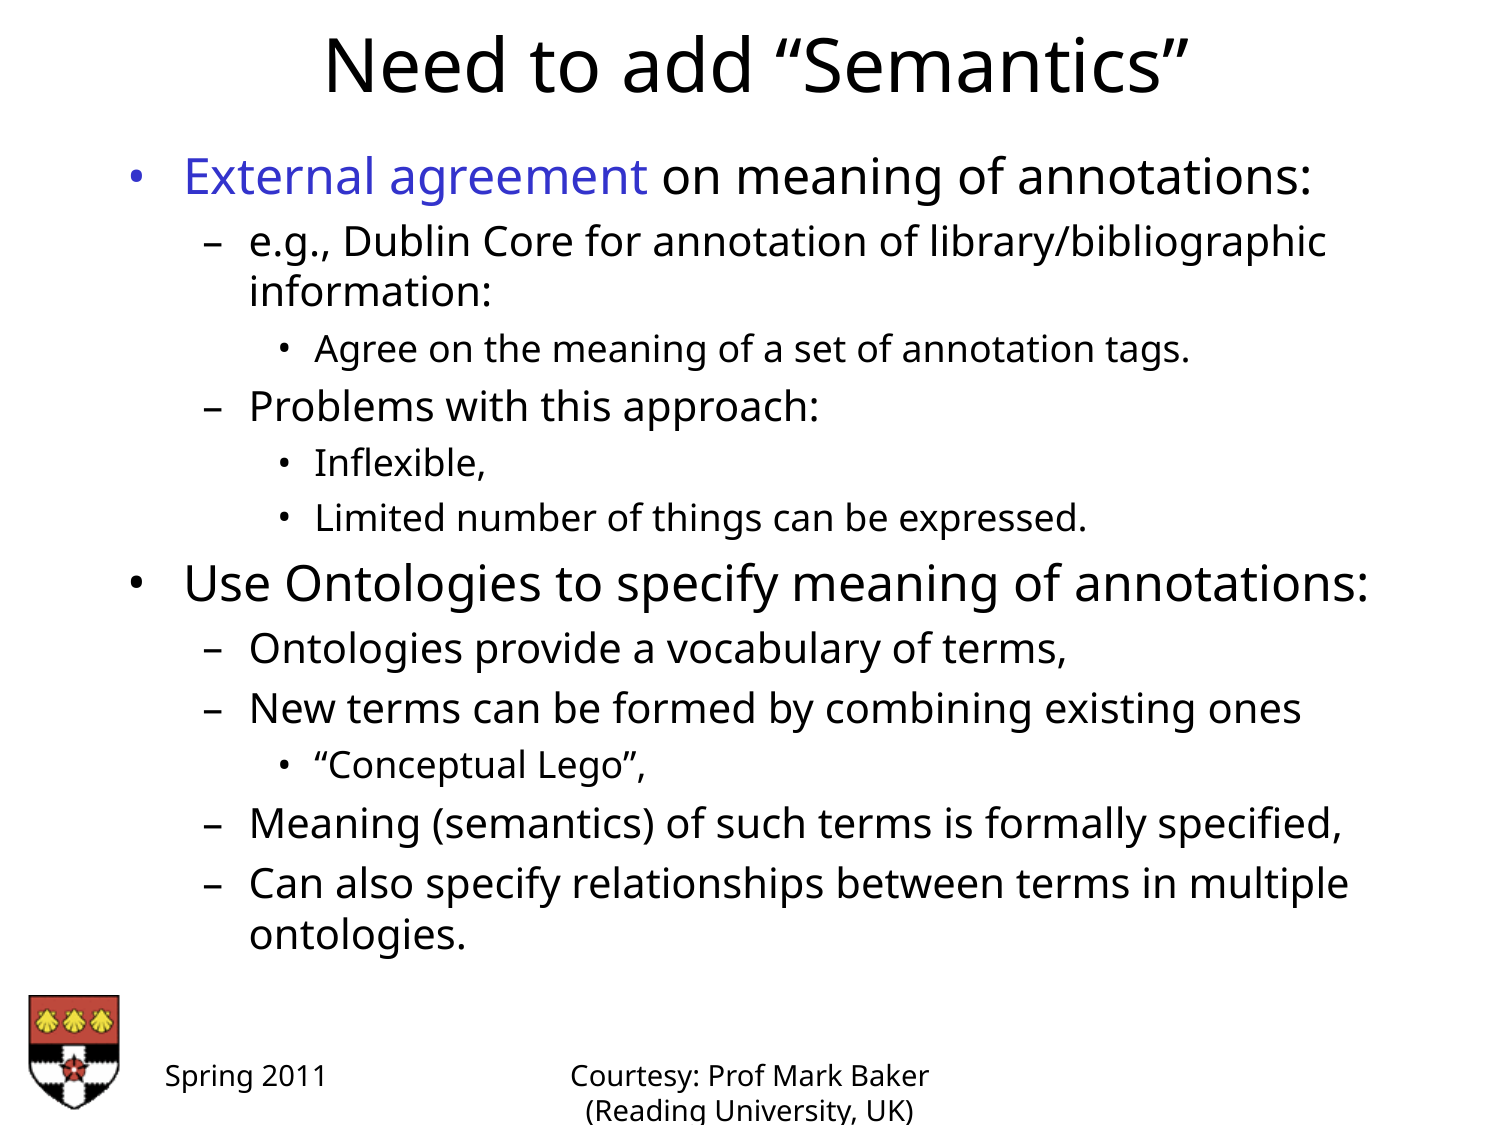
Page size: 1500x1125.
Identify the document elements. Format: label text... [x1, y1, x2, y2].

text_box Need to add “Semantics” [74, 0, 1438, 125]
text_box Spring 2011 [149, 1049, 463, 1125]
text_box External agreement on meaning of annotations: e.g., Dublin Core for annotation of library/bibliographic information: Agree on the meaning of a set of annotation tags. Problems with this approach: Inflexible, Limited number of things can be expressed. Use Ontologies to specify meaning of annotations: Ontologies provide a vocabulary of terms, New terms can be formed by combining existing ones “Conceptual Lego”, Meaning (semantics) of such terms is formally specified, Can also specify relationships between terms in multiple ontologies. [112, 137, 1475, 1038]
text_box Courtesy: Prof Mark Baker (Reading University, UK) [512, 1049, 988, 1125]
picture [0, 995, 150, 1113]
